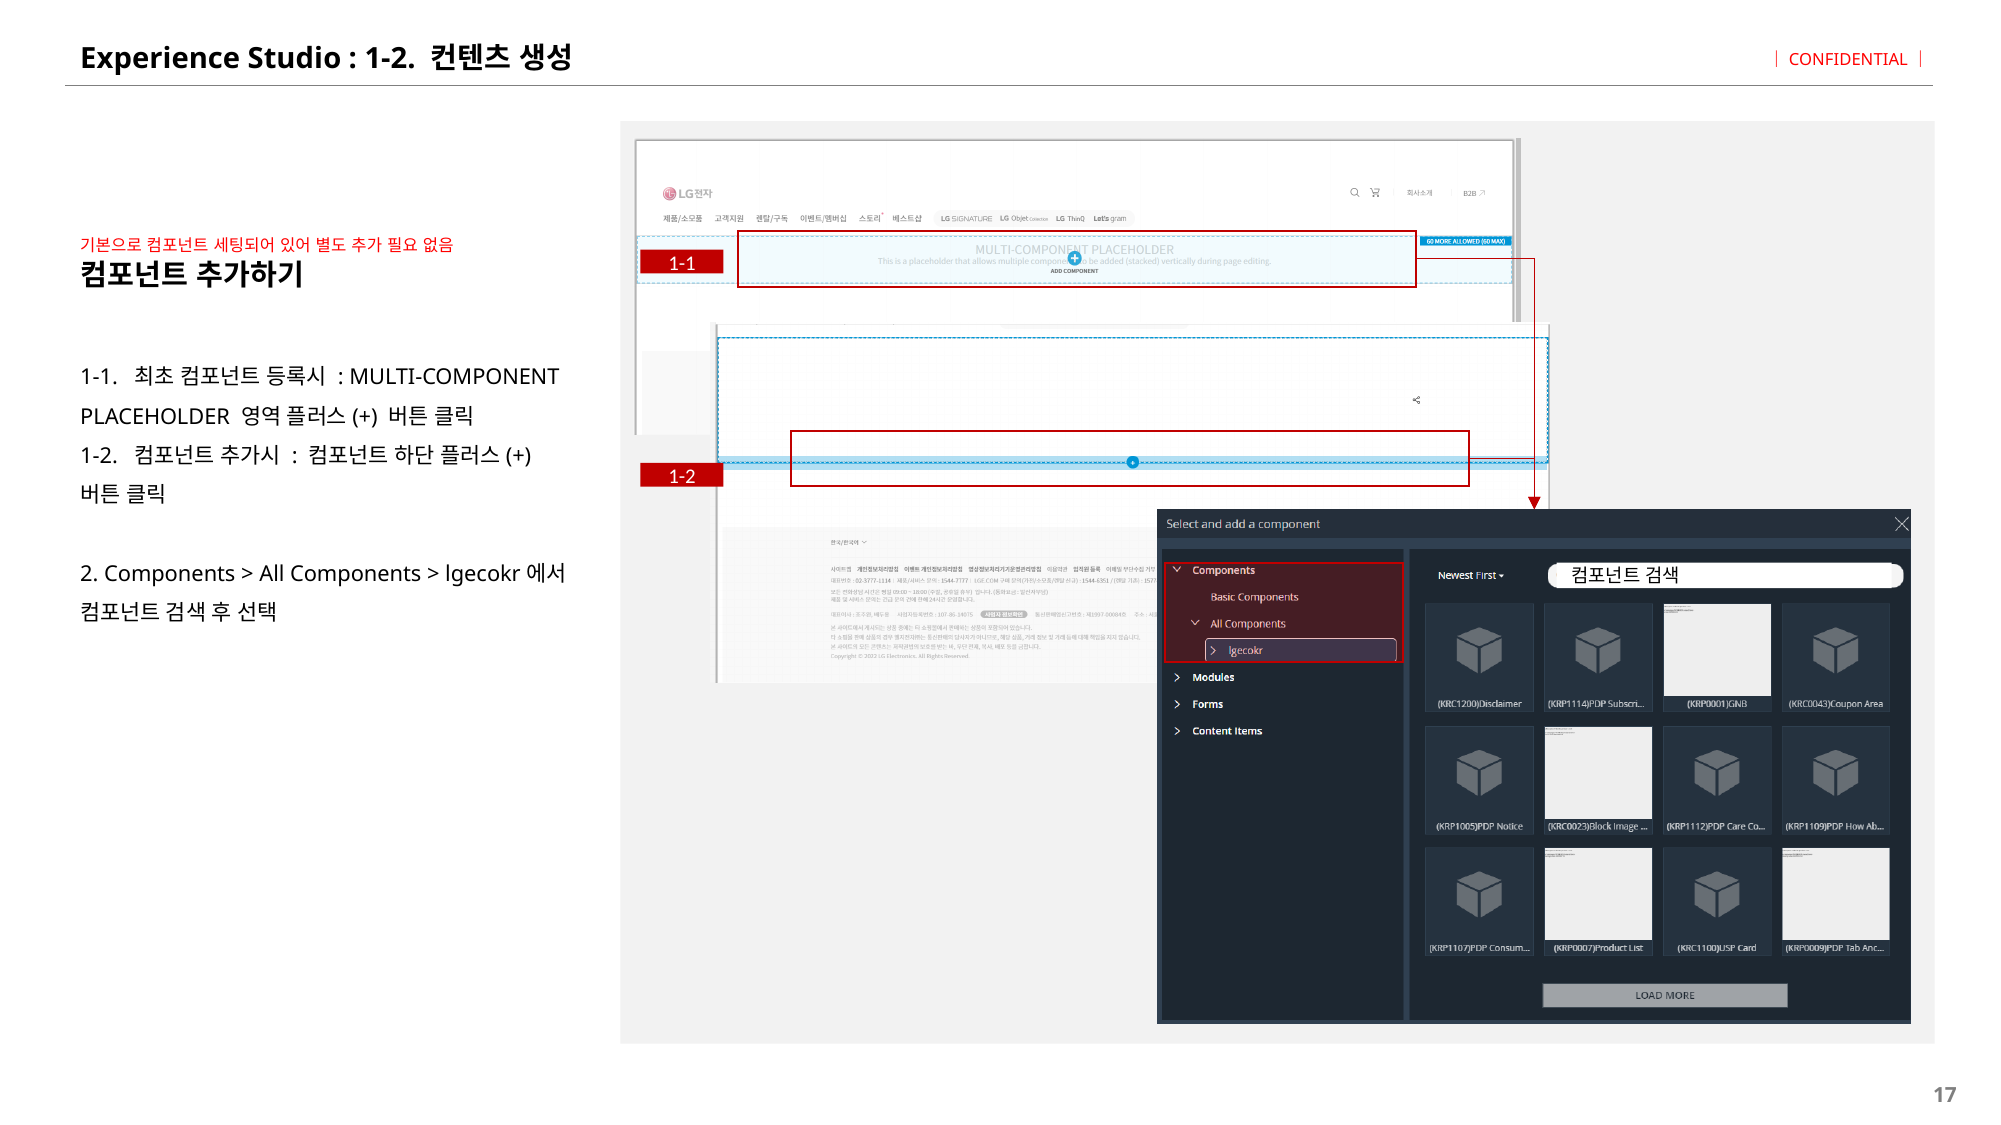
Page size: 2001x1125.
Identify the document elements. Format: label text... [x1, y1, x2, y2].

title Experience Studio : 1-2. 컨텐츠 생성 [65, 32, 1935, 86]
text_box [619, 120, 1936, 1045]
text_box 1-2 [639, 462, 710, 488]
text_box 1-1. 최초 컴포넌트 등록시 : MULTI-COMPONENT PLACEHOLDER 영역 플러스(+) 버튼 클릭 1-2. 컴포넌트 추가시 : 컴포넌트 하단 플러스(+) 버튼 클릭 2. Components > All Components > lgecokr에서 컴포넌트 검색 후 선택 [65, 342, 592, 633]
picture [632, 138, 1911, 1024]
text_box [1415, 258, 1535, 510]
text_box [1469, 458, 1535, 510]
text_box 컴포넌트 추가하기 [65, 263, 580, 303]
text_box 기본으로 컴포넌트 세팅되어 있어 별도 추가 필요 없음 [65, 217, 592, 263]
